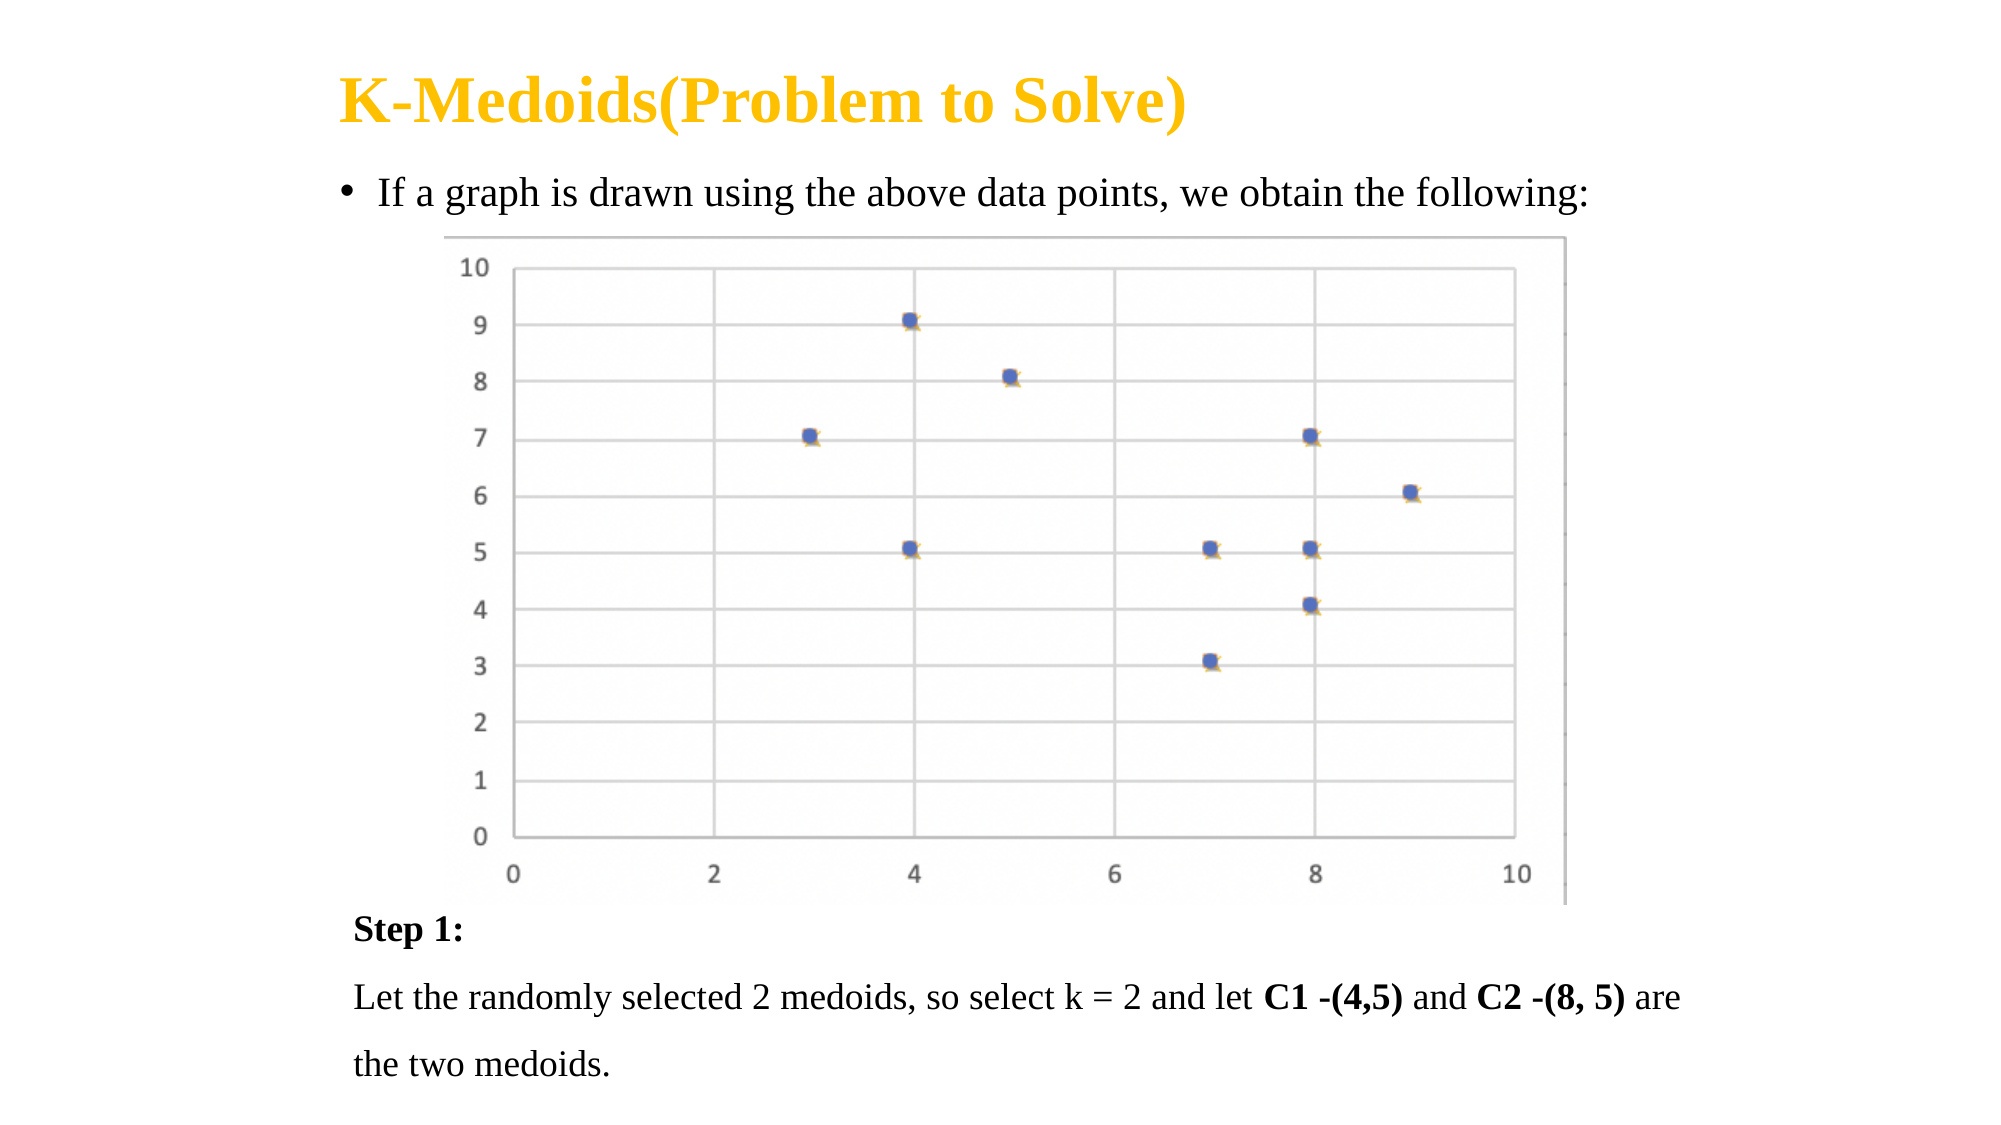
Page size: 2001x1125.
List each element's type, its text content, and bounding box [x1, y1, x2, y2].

list If a graph is drawn using the above data points, we obtain the following: [324, 195, 1675, 906]
text_box Step 1: Let the randomly selected 2 medoids, so select k = 2 and let C1 -(4,5) and C2 -(8, 5) are the two medoids. [338, 874, 1721, 1092]
title K-Medoids(Problem to Solve) [324, 7, 1675, 195]
picture [444, 236, 1567, 905]
